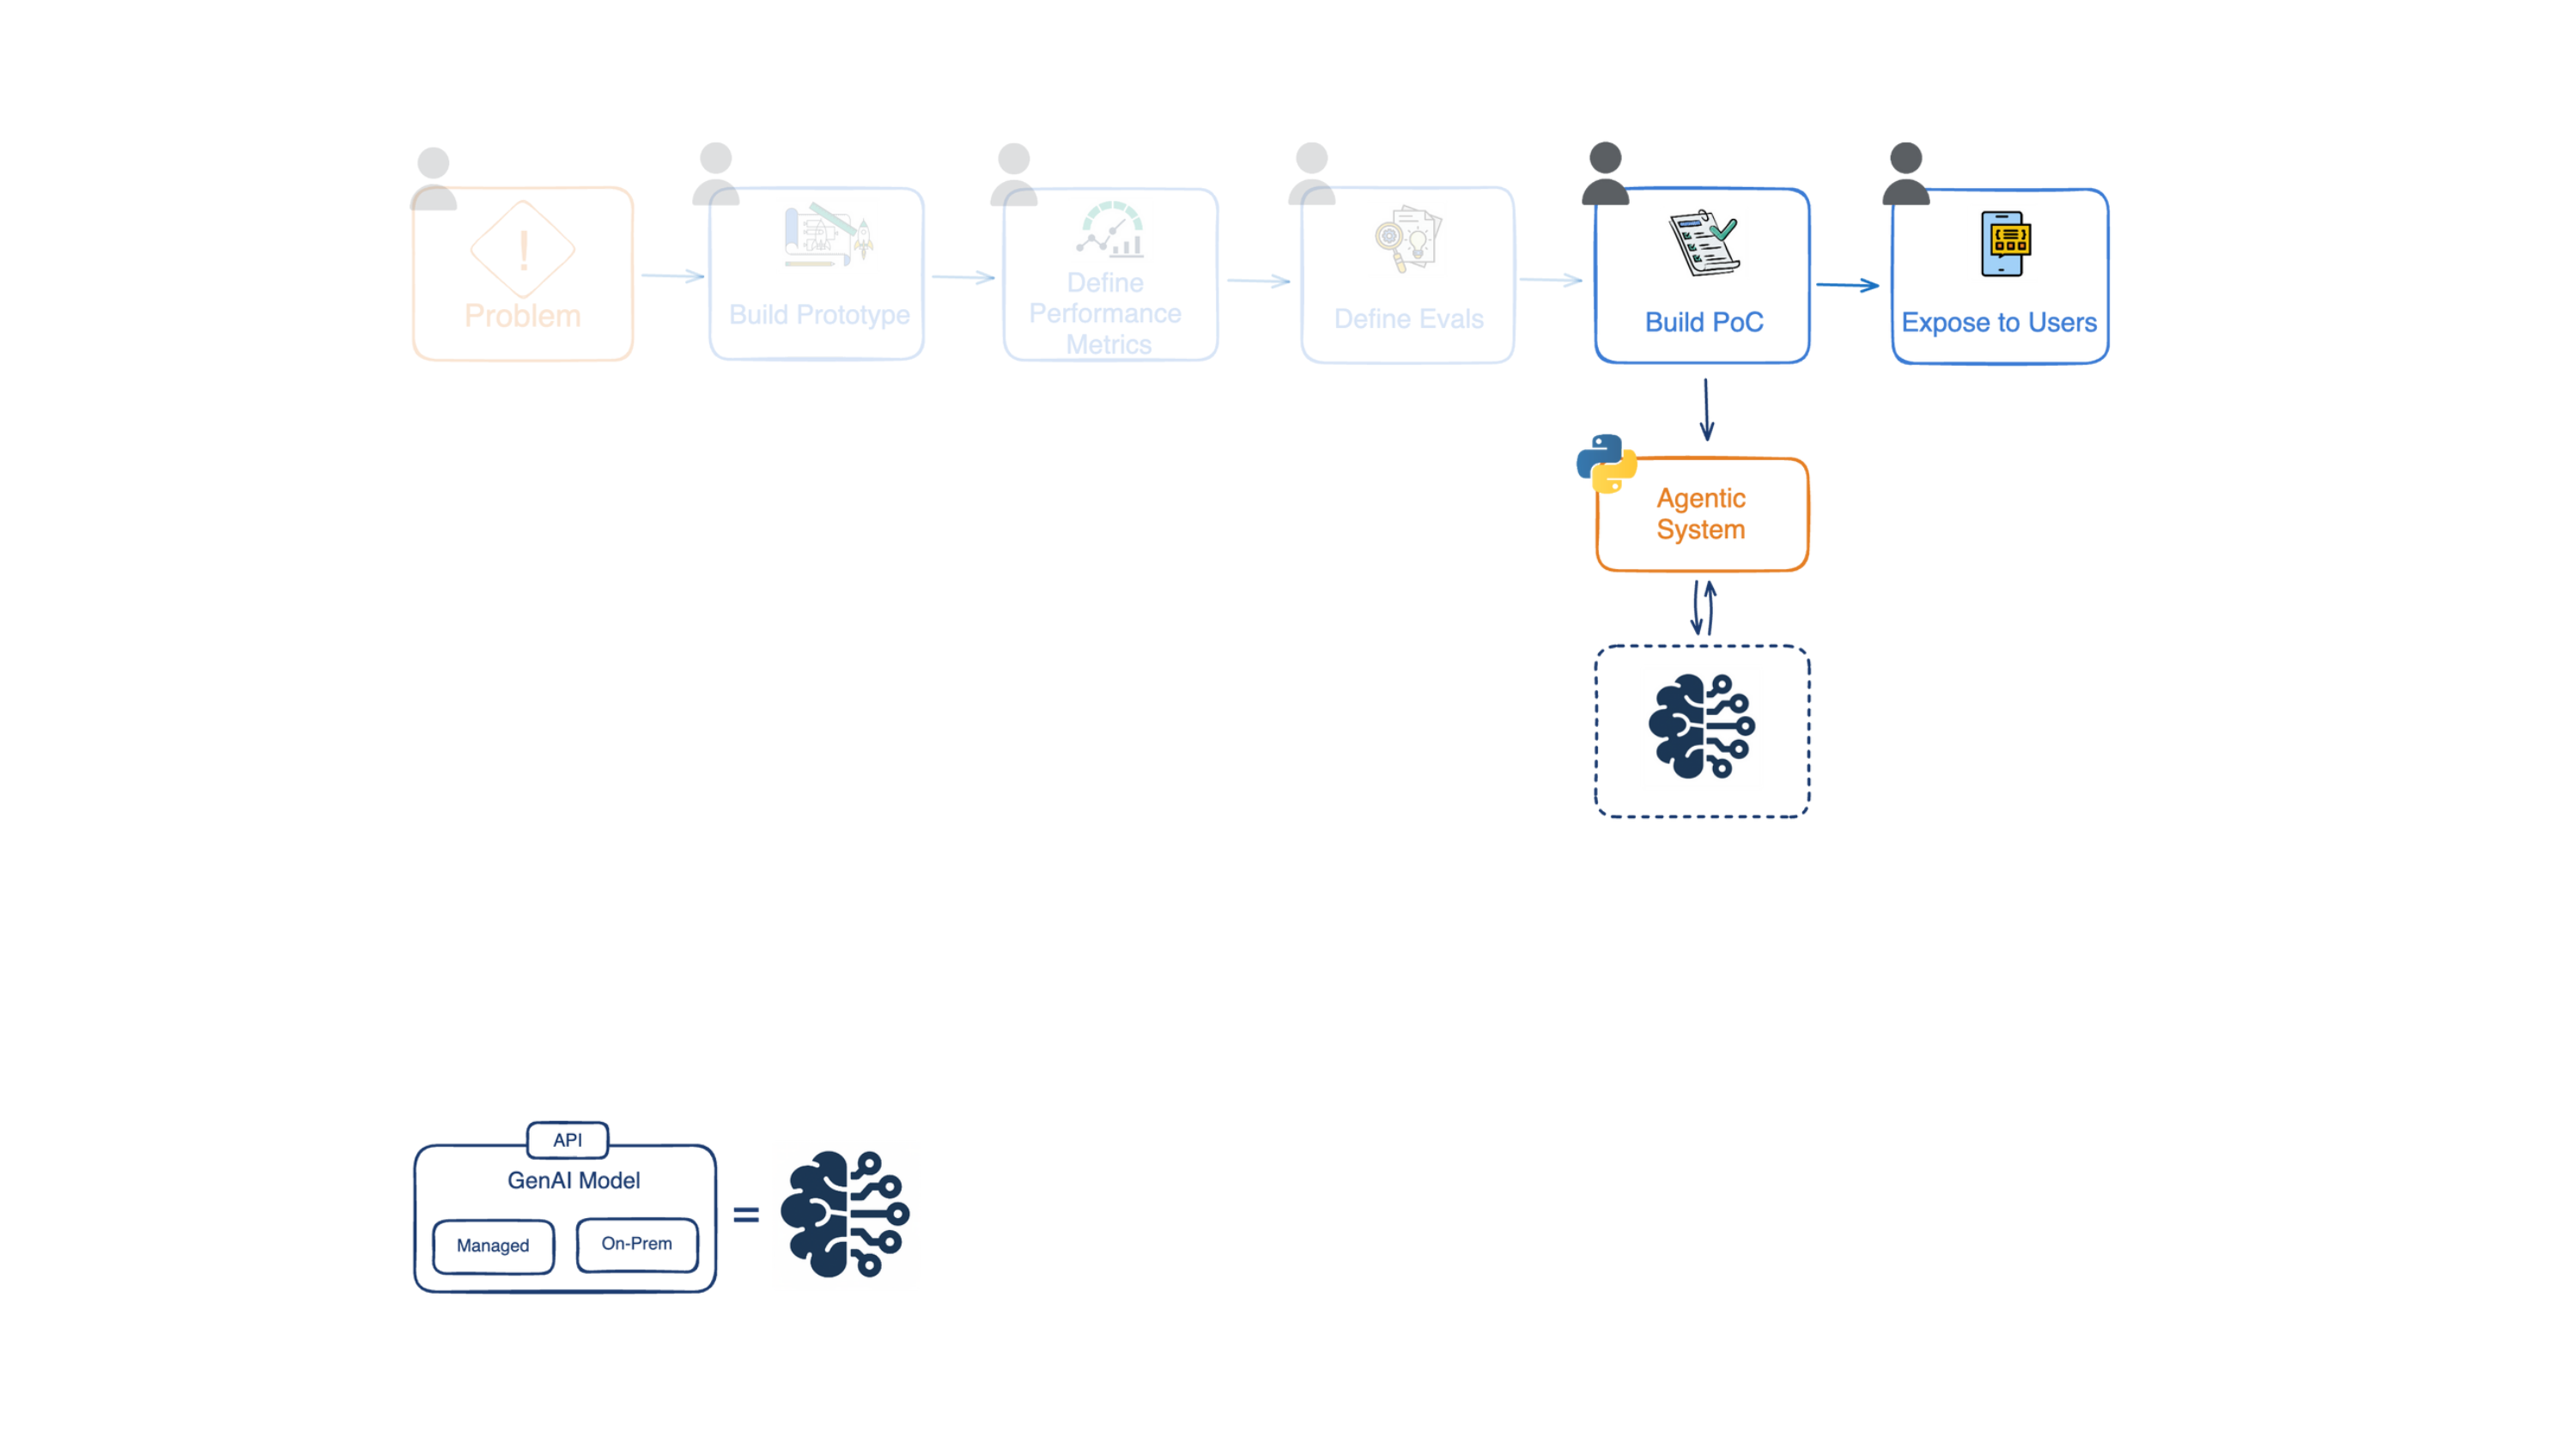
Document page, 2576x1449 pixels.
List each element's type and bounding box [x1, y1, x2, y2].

text_box [0, 0, 2576, 1449]
